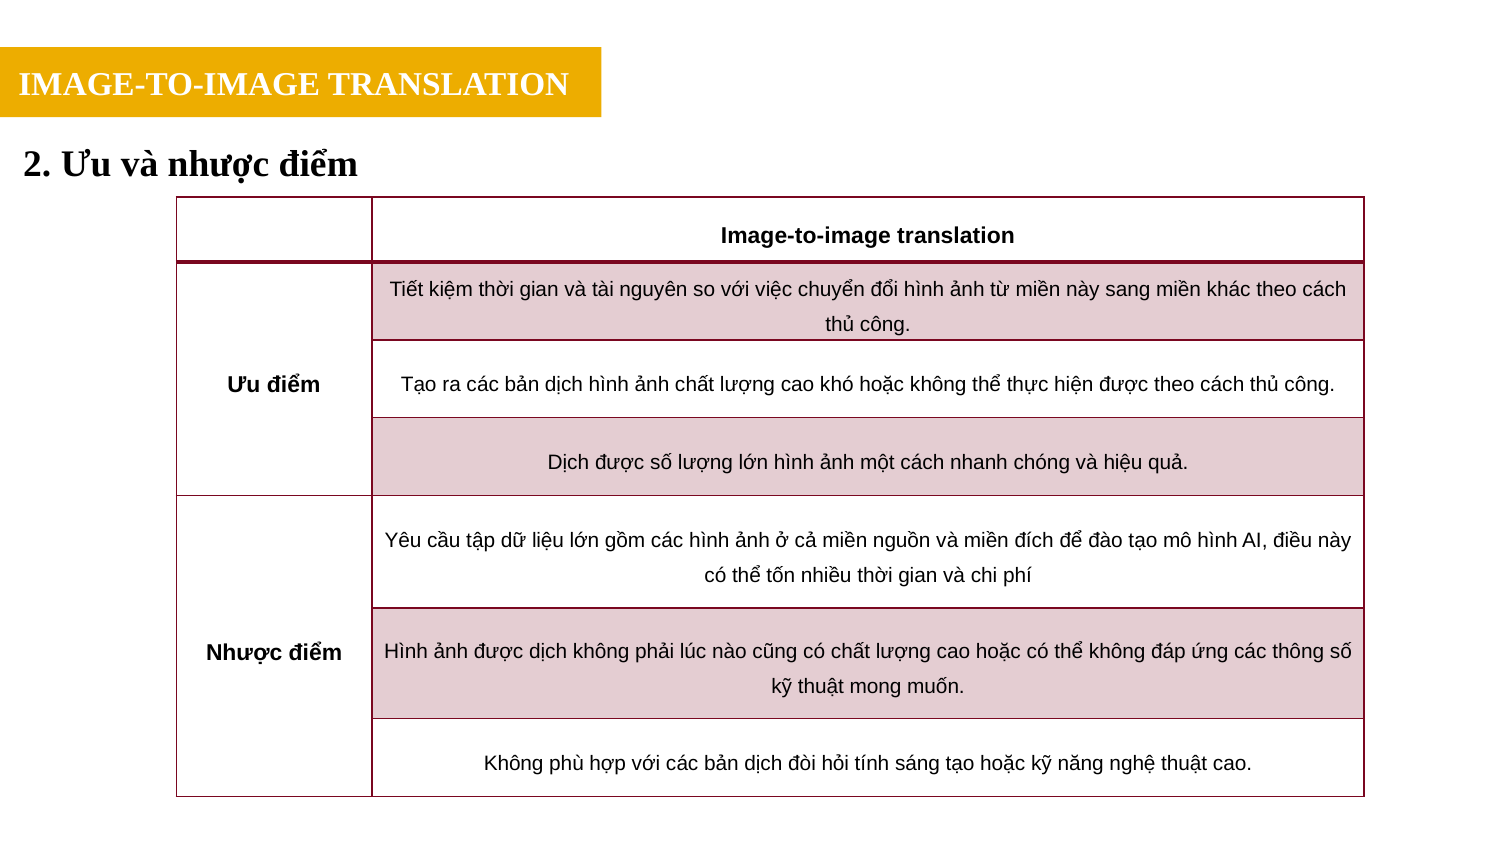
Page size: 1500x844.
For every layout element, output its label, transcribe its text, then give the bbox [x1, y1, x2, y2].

text_box IMAGE-TO-IMAGE TRANSLATION [3, 54, 585, 109]
table_cell Nhược điểm [177, 496, 371, 796]
table_cell Ưu điểm [177, 264, 371, 495]
table_cell Tạo ra các bản dịch hình ảnh chất lượng cao khó hoặc không thể thực hiện được theo cách thủ công. [373, 341, 1363, 417]
table_cell Hình ảnh được dịch không phải lúc nào cũng có chất lượng cao hoặc có thể không đáp ứng các thông số kỹ thuật mong muốn. [373, 609, 1363, 718]
table_cell Tiết kiệm thời gian và tài nguyên so với việc chuyển đổi hình ảnh từ miền này sang miền khác theo cách thủ công. [373, 264, 1363, 339]
text_box [0, 45, 604, 119]
text_box 2. Ưu và nhược điểm [8, 129, 630, 191]
table_header [177, 198, 371, 260]
table_cell Dịch được số lượng lớn hình ảnh một cách nhanh chóng và hiệu quả. [373, 418, 1363, 495]
table_header Image-to-image translation [373, 198, 1363, 260]
table_cell Không phù hợp với các bản dịch đòi hỏi tính sáng tạo hoặc kỹ năng nghệ thuật cao. [373, 719, 1363, 796]
table_cell Yêu cầu tập dữ liệu lớn gồm các hình ảnh ở cả miền nguồn và miền đích để đào tạo mô hình AI, điều này có thể tốn nhiều thời gian và chi phí [373, 496, 1363, 607]
